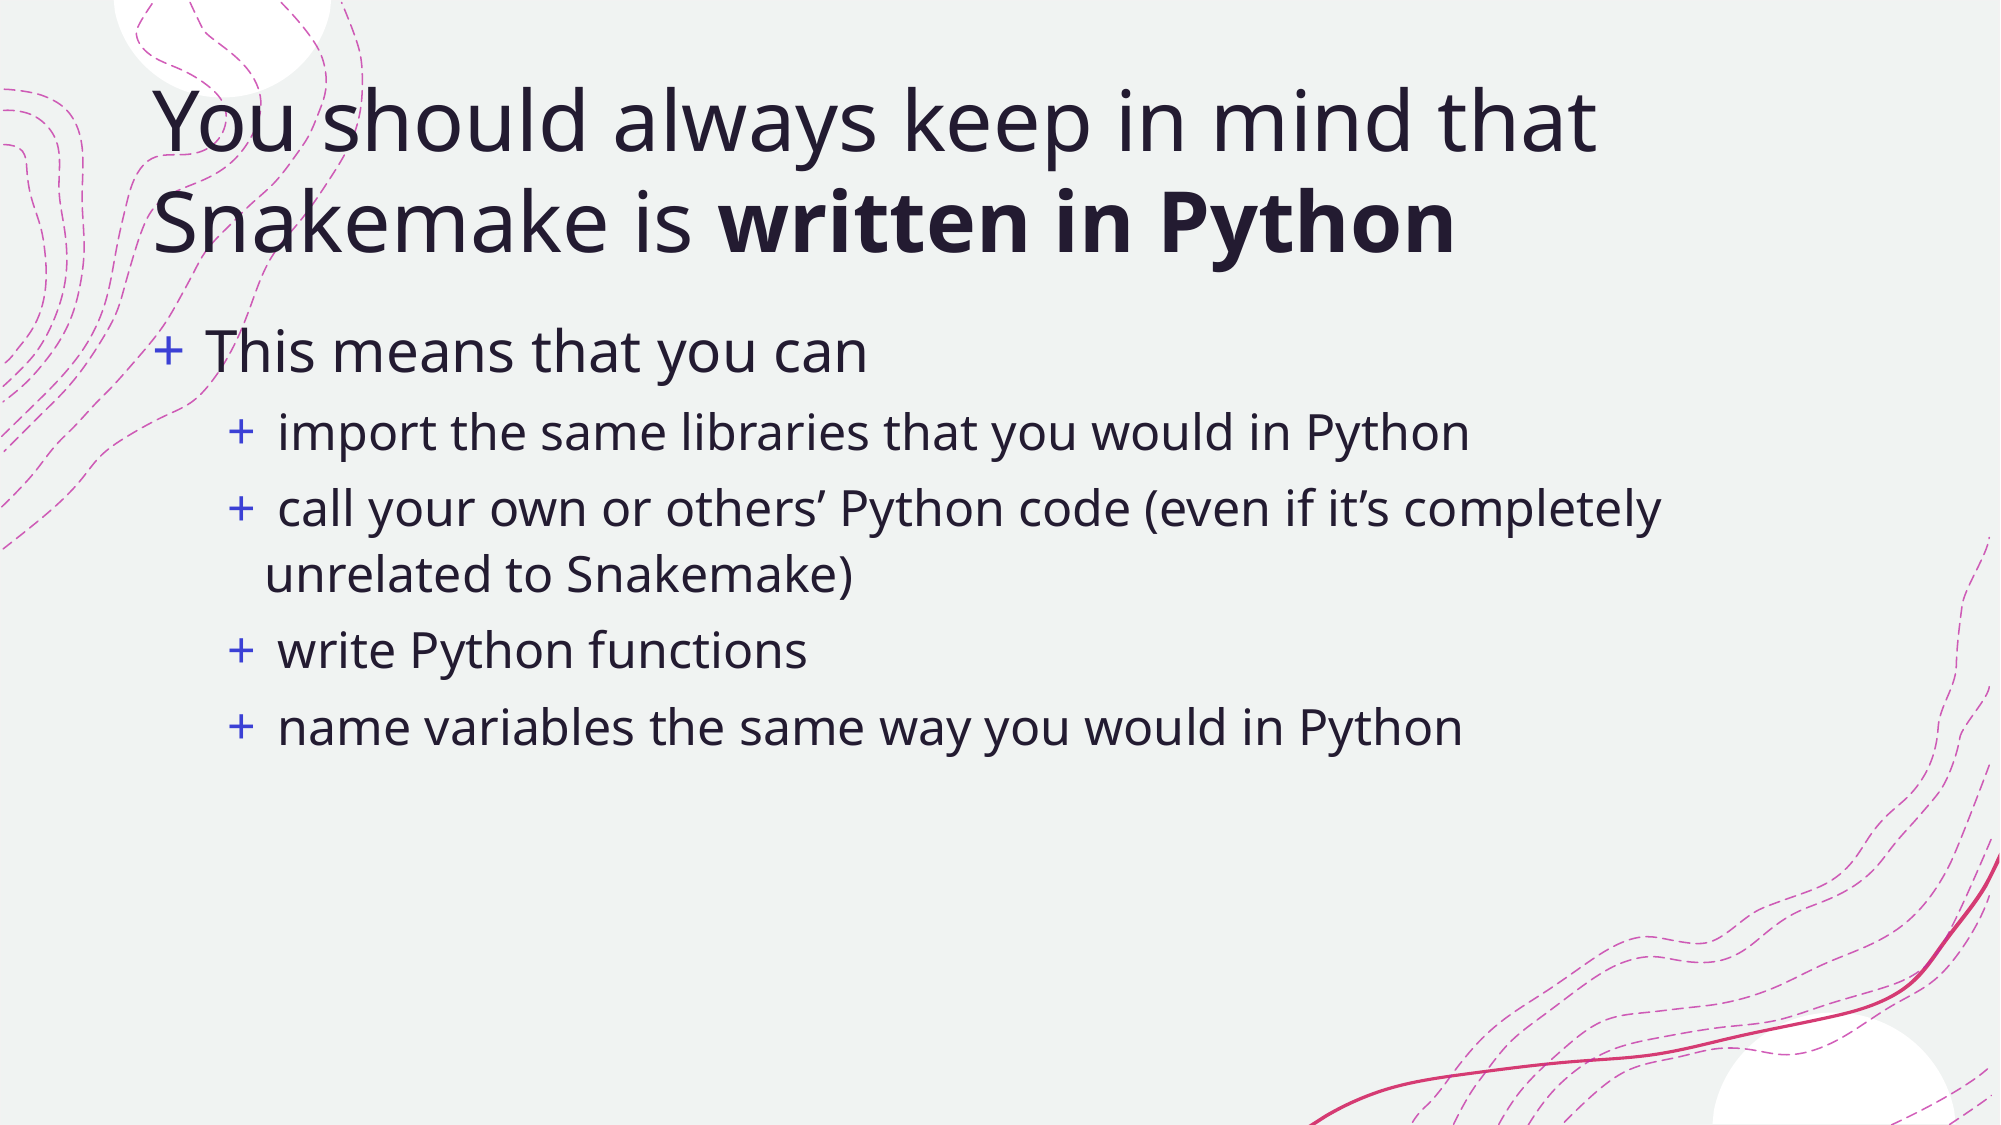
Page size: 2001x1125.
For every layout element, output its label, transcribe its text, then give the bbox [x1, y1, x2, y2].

title You should always keep in mind that Snakemake is written in Python [137, 59, 1863, 278]
list This means that you can import the same libraries that you would in Python call your own or others’ Python code (even if it’s completely unrelated to Snakemake) write Python functions name variables the same way you would in Python [137, 299, 1863, 1014]
